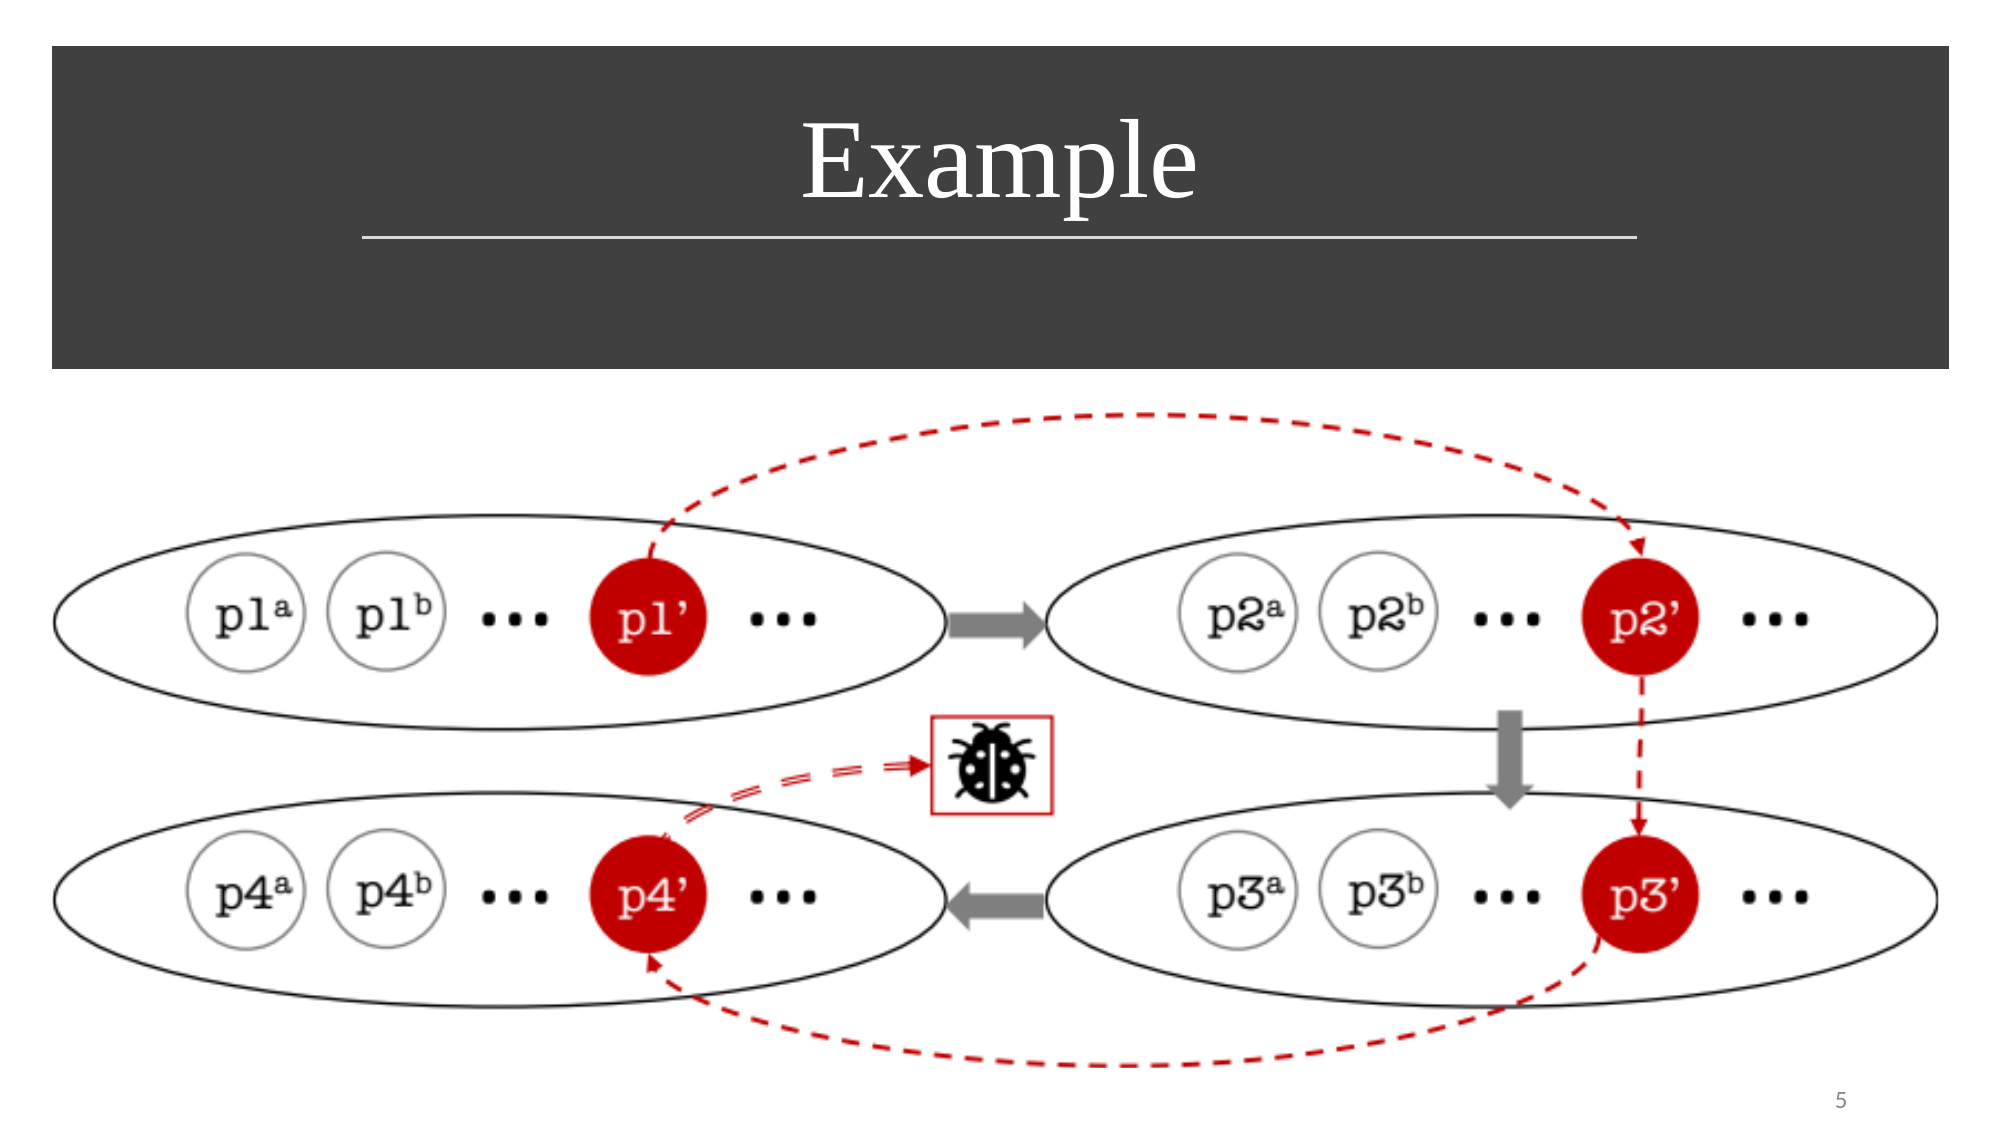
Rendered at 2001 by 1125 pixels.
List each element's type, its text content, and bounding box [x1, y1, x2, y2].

slide_number 5 [1412, 1069, 1863, 1125]
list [52, 412, 1939, 1068]
text_box [61, 55, 1939, 360]
title Example [86, 76, 1914, 230]
